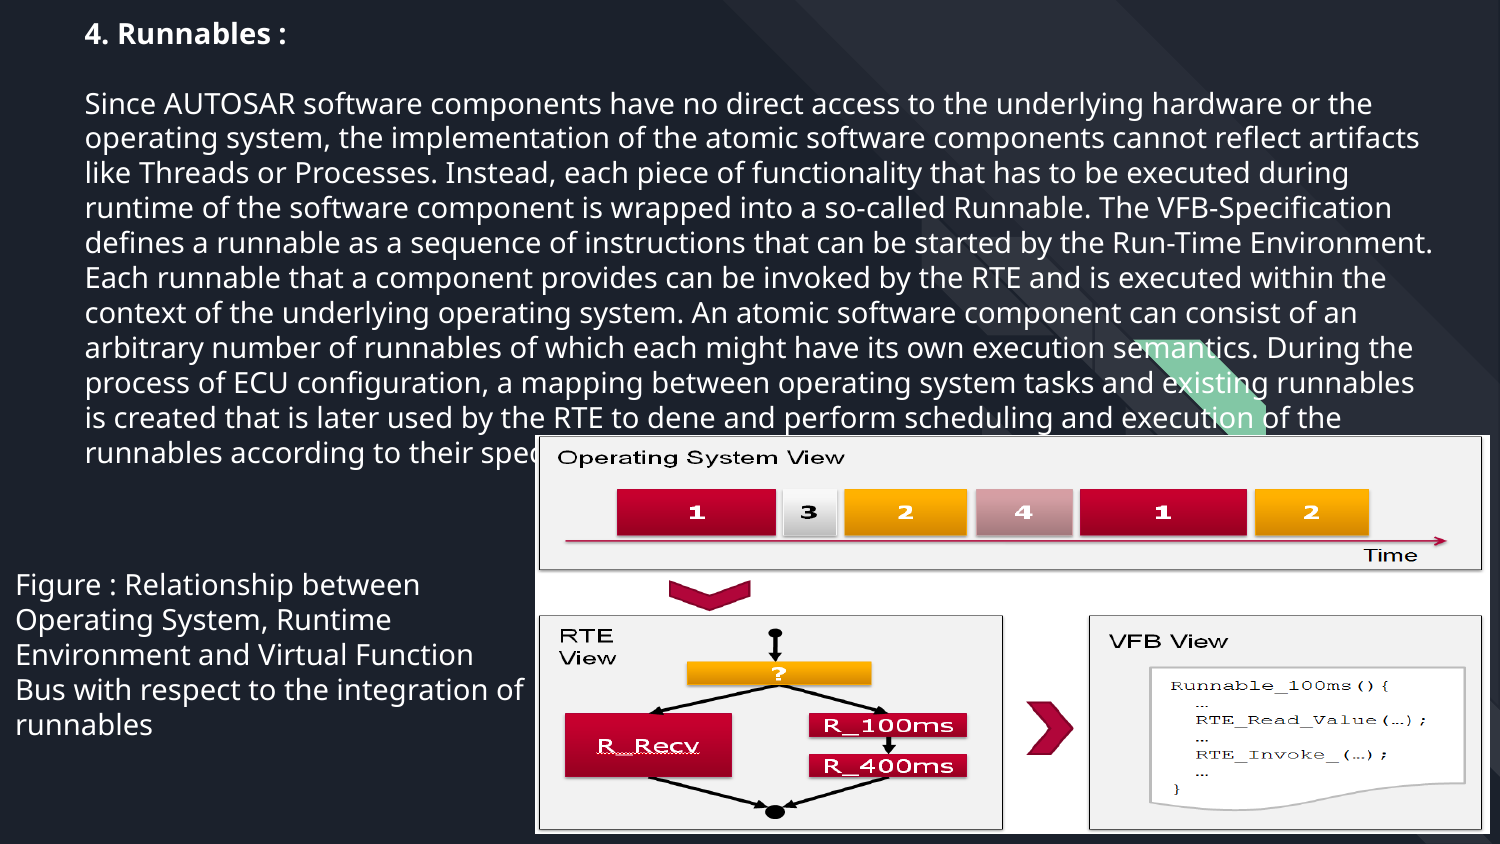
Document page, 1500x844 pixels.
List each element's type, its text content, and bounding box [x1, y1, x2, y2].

picture [535, 435, 1490, 835]
title 4. Runnables : Since AUTOSAR software components have no direct access to the underlying hardware or the operating system, the implementation of the atomic software components cannot reflect artifacts like Threads or Processes. Instead, each piece of functionality that has to be executed during runtime of the software component is wrapped into a so-called Runnable. The VFB-Specification defines a runnable as a sequence of instructions that can be started by the Run-Time Environment. Each runnable that a component provides can be invoked by the RTE and is executed within the context of the underlying operating system. An atomic software component can consist of an arbitrary number of runnables of which each might have its own execution semantics. During the process of ECU configuration, a mapping between operating system tasks and existing runnables is created that is later used by the RTE to dene and perform scheduling and execution of the runnables according to their specification. [69, 0, 1458, 551]
text_box Figure : Relationship between Operating System, Runtime Environment and Virtual Function Bus with respect to the integration of runnables [0, 551, 544, 844]
